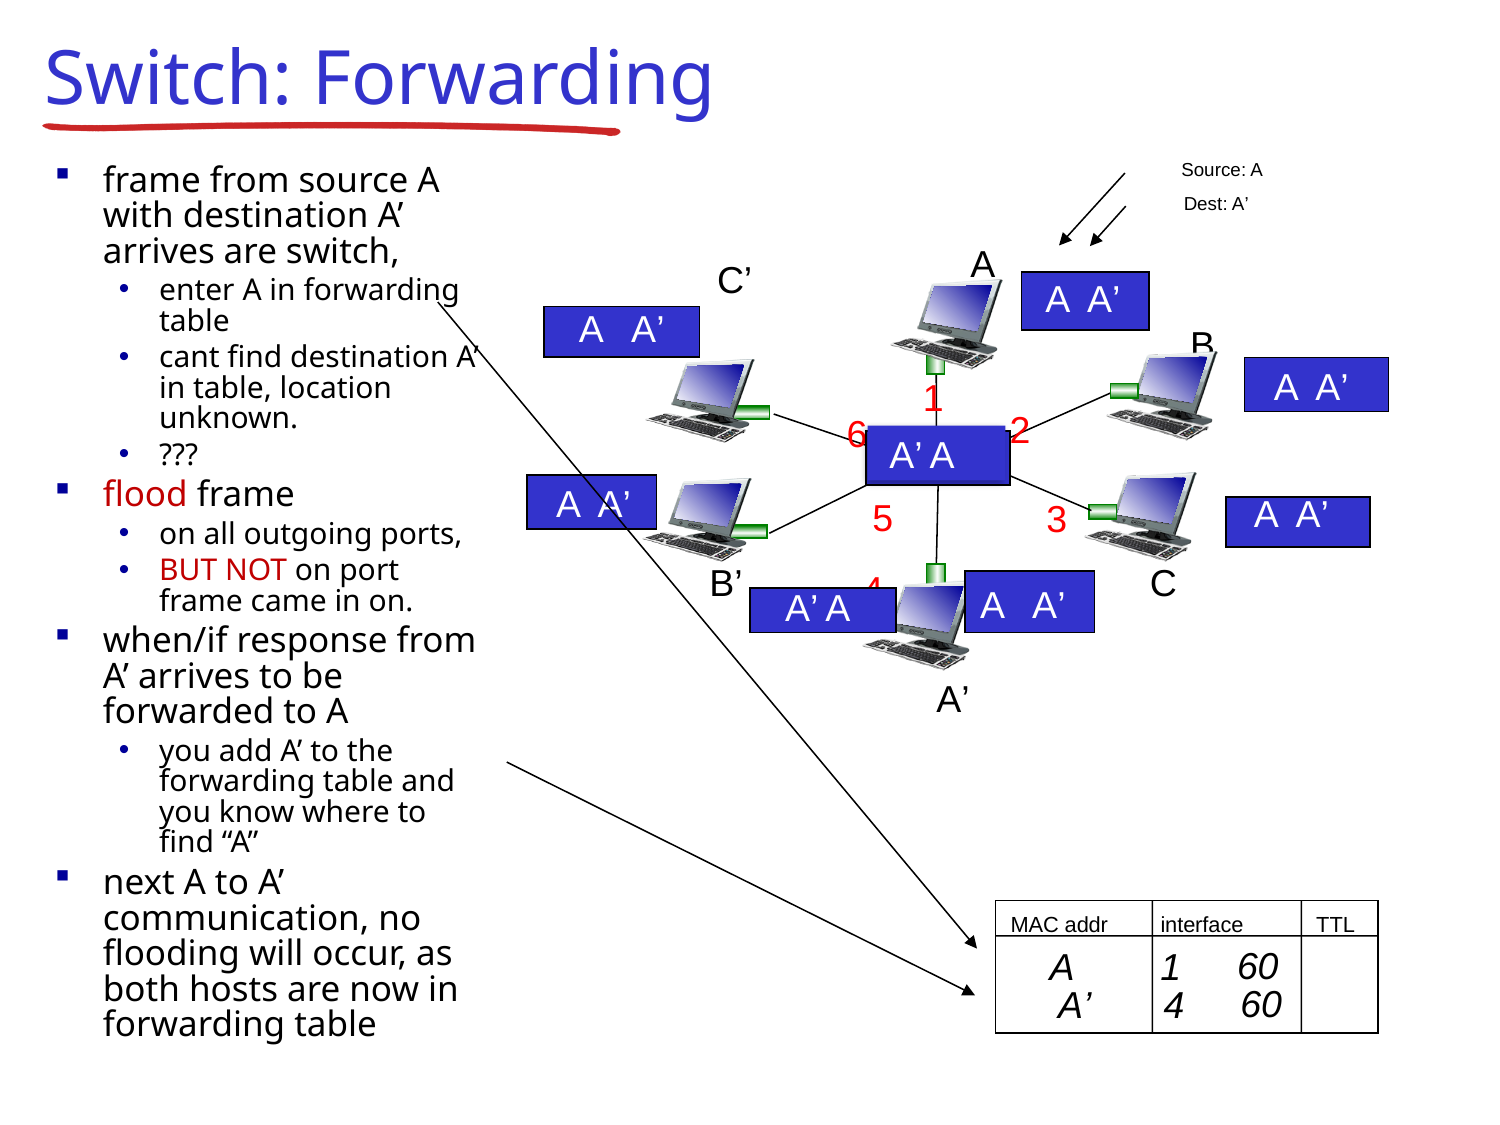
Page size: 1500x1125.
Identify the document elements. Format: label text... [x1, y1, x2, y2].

picture [38, 118, 627, 141]
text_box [1037, 972, 1298, 1035]
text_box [1225, 482, 1371, 548]
list frame from source A with destination A’ arrives are switch, enter A in forwarding table cant find destination A’ in table, location unknown. ??? flood frame on all outgoing ports, BUT NOT on port frame came in on. when/if response from A’ arrives to be forwarded to A you add A’ to the forwarding table and you know where to find “A” next A to A’ communication, no flooding will occur, as both hosts are now in forwarding table [39, 156, 499, 1069]
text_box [1034, 934, 1295, 974]
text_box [1021, 267, 1150, 331]
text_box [1058, 149, 1324, 247]
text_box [1244, 355, 1389, 417]
title Switch: Forwarding [29, 22, 887, 126]
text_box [867, 422, 1019, 485]
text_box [437, 301, 978, 949]
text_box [506, 761, 976, 996]
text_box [981, 570, 1095, 634]
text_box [993, 900, 1379, 1034]
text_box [615, 232, 1253, 757]
